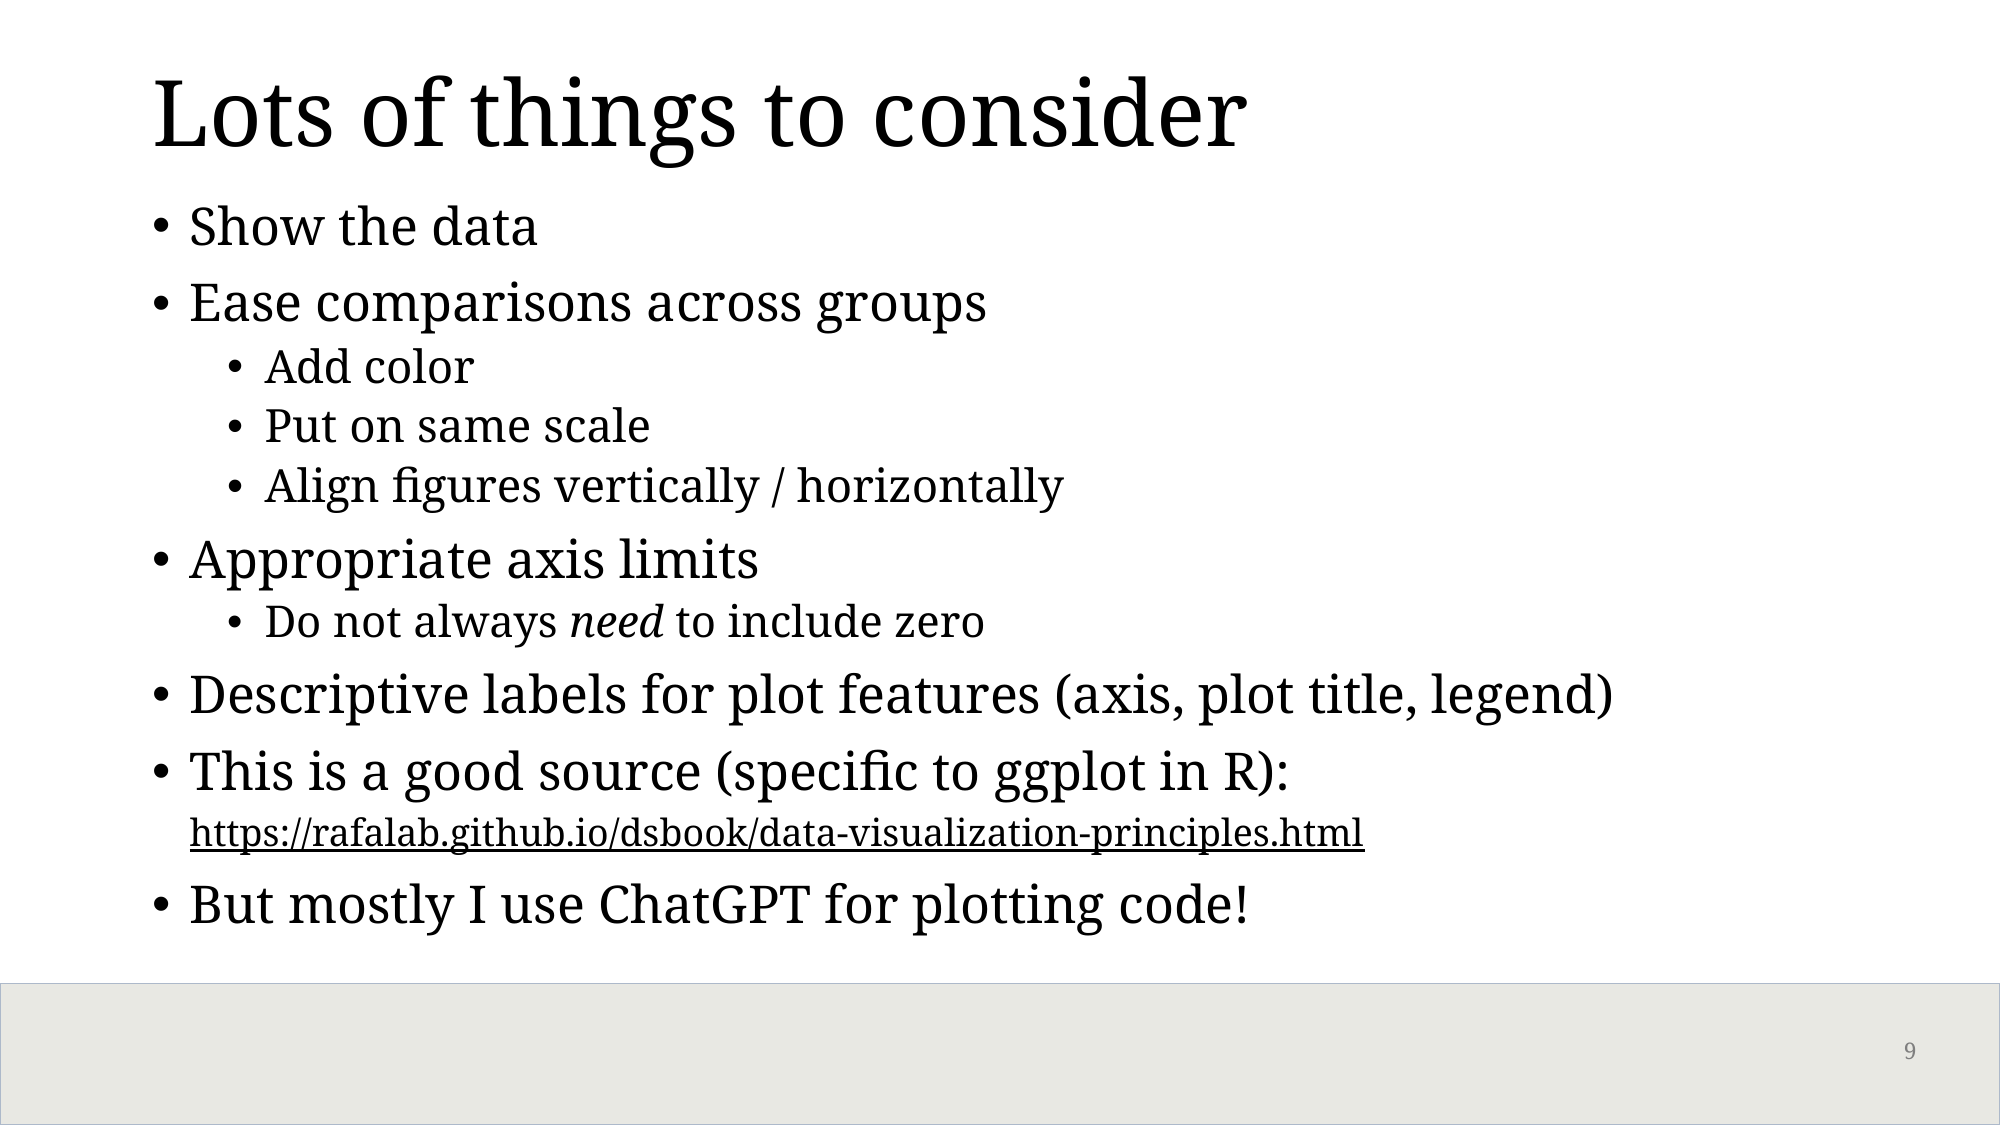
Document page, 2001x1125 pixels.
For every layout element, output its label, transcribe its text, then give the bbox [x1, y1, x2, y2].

text_box Show the data Ease comparisons across groups Add color Put on same scale Align figures vertically / horizontally Appropriate axis limits Do not always need to include zero Descriptive labels for plot features (axis, plot title, legend) This is a good source (specific to ggplot in R): https://rafalab.github.io/dsbook/data-visualization-principles.html But mostly I use ChatGPT for plotting code! [137, 192, 1863, 972]
text_box Lots of things to consider [137, 59, 1863, 192]
